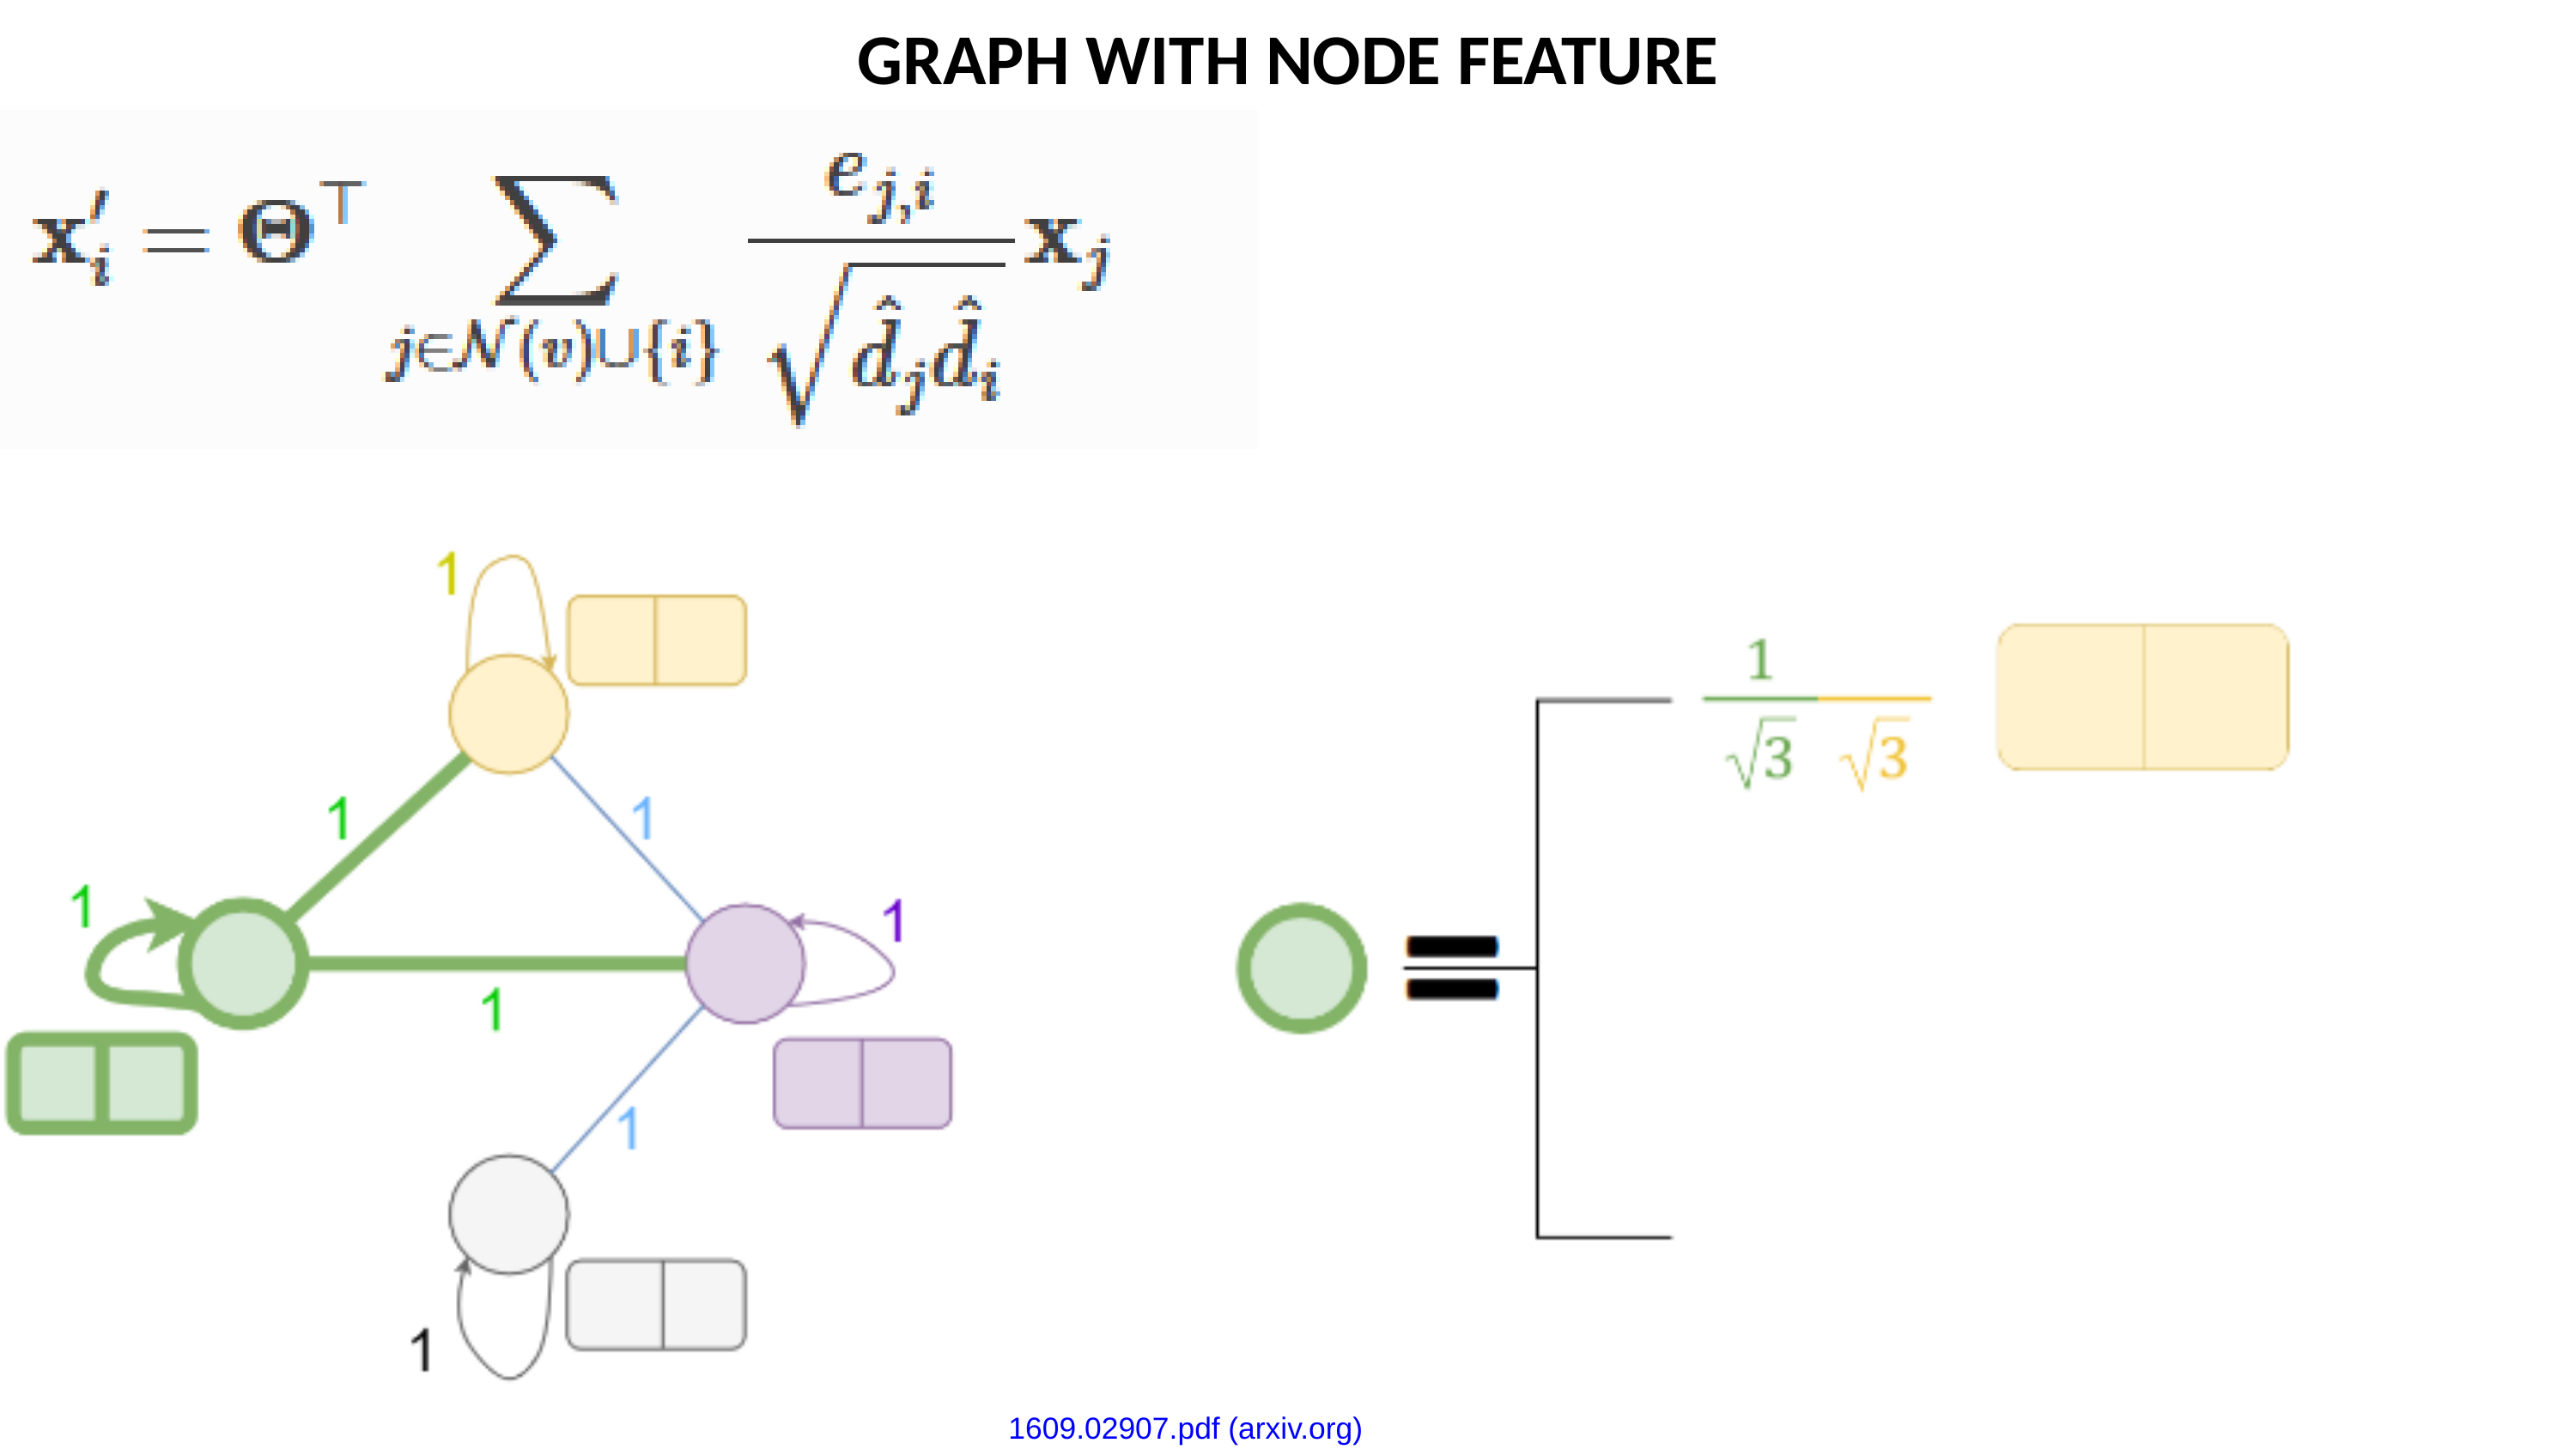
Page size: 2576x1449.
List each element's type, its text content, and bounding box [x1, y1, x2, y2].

text_box 1609.02907.pdf (arxiv.org) [863, 1395, 1508, 1449]
picture [0, 532, 999, 1404]
text_box GRAPH WITH NODE FEATURE [811, 0, 1765, 112]
picture [1182, 615, 2432, 1262]
picture [0, 110, 1278, 449]
